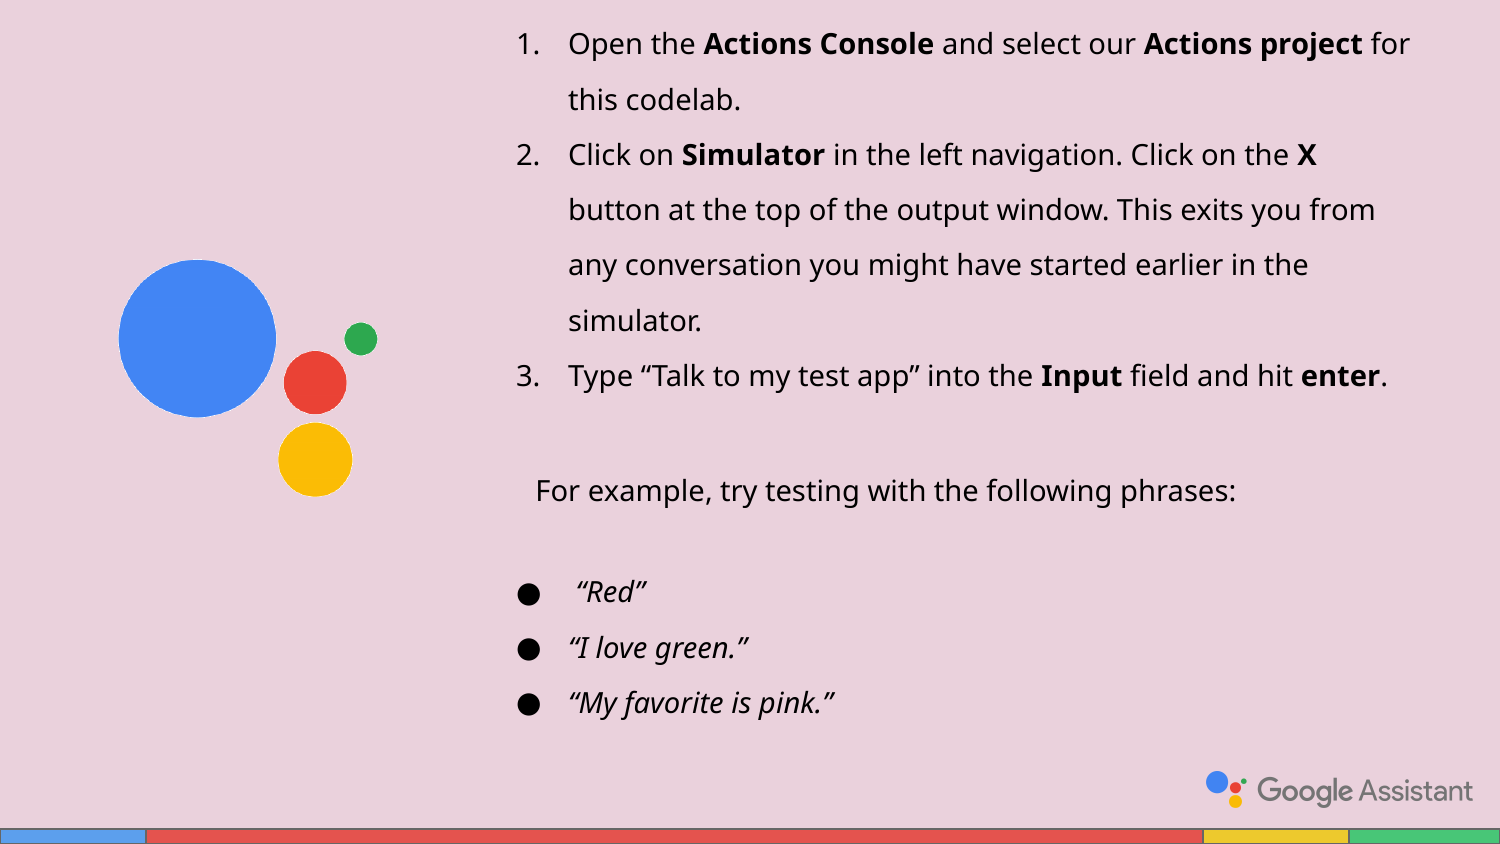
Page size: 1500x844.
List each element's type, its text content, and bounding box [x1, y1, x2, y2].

text_box [1202, 828, 1348, 844]
picture [85, 231, 403, 524]
text_box [0, 828, 145, 844]
text_box [145, 828, 1202, 844]
list Open the Actions Console and select our Actions project for this codelab. Click on Simulator in the left navigation. Click on the X button at the top of the output window. This exits you from any conversation you might have started earlier in the simulator. Type “Talk to my test app” into the Input field and hit enter. For example, try testing with the following phrases: “Red” “I love green.” “My favorite is pink.” [430, 0, 1430, 725]
text_box [1348, 828, 1500, 844]
picture [1206, 771, 1473, 808]
